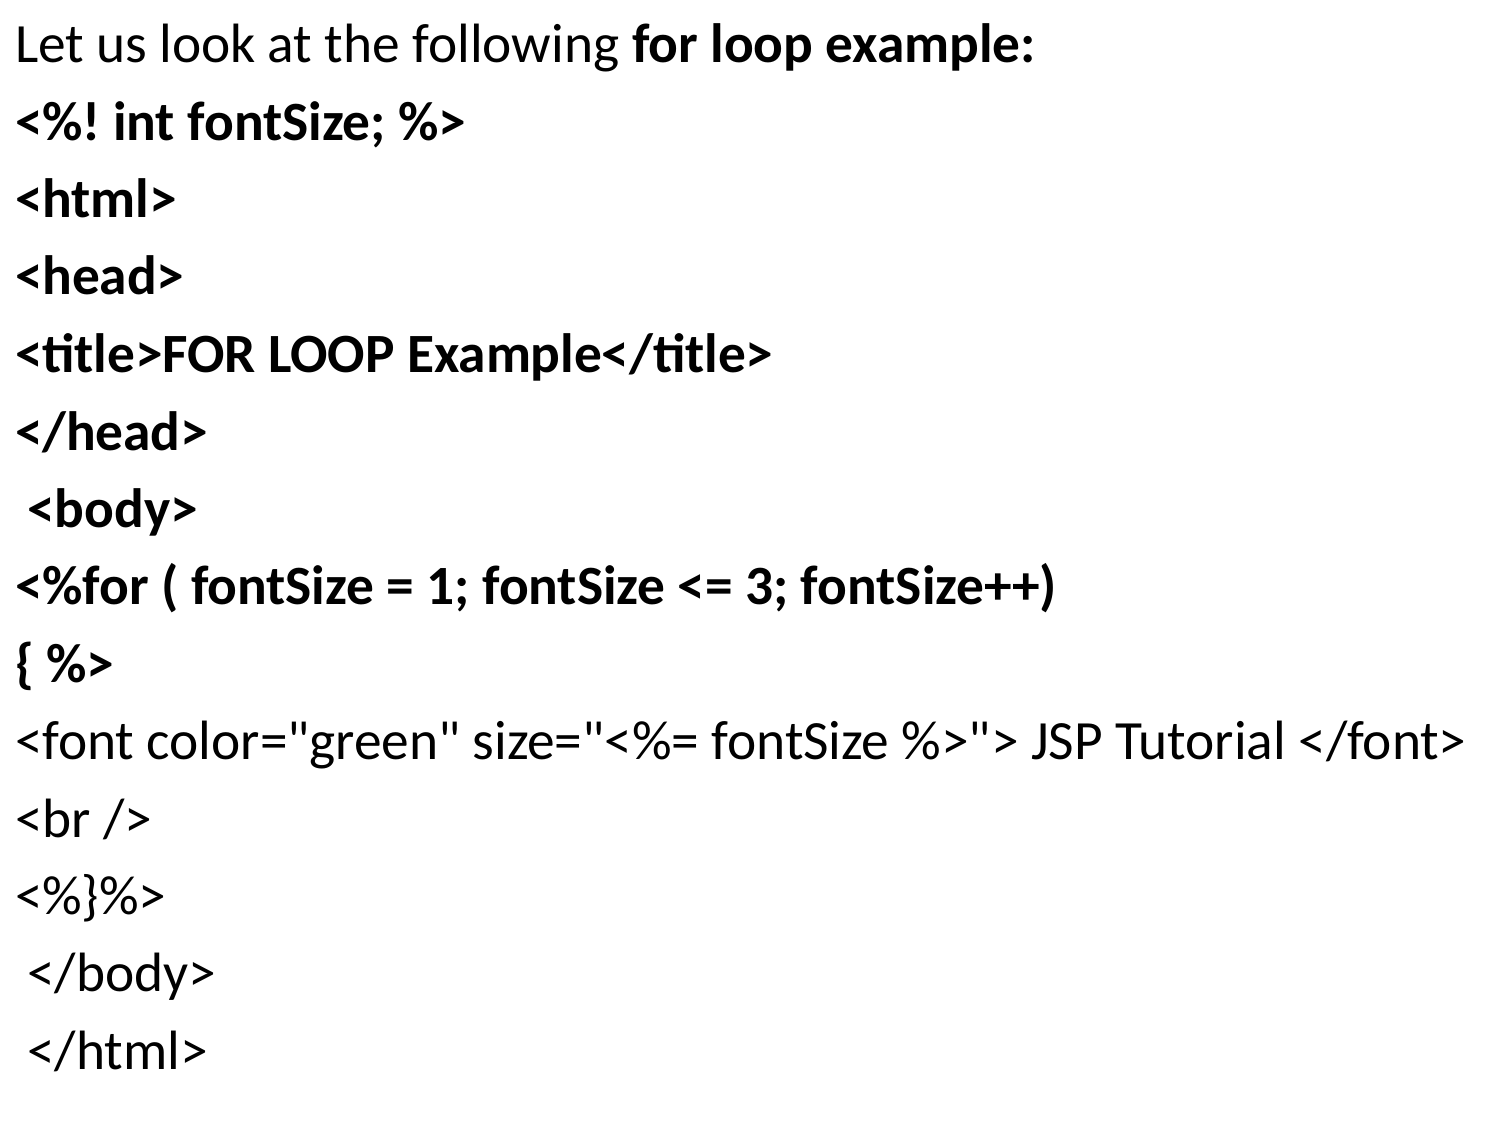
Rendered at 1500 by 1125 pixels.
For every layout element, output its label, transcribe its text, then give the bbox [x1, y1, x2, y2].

list Let us look at the following for loop example: <%! int fontSize; %> <html> <head> <title>FOR LOOP Example</title> </head> <body> <%for ( fontSize = 1; fontSize <= 3; fontSize++) { %> <font color="green" size="<%= fontSize %>"> JSP Tutorial </font> <br /> <%}%> </body> </html> [0, 0, 1500, 1125]
